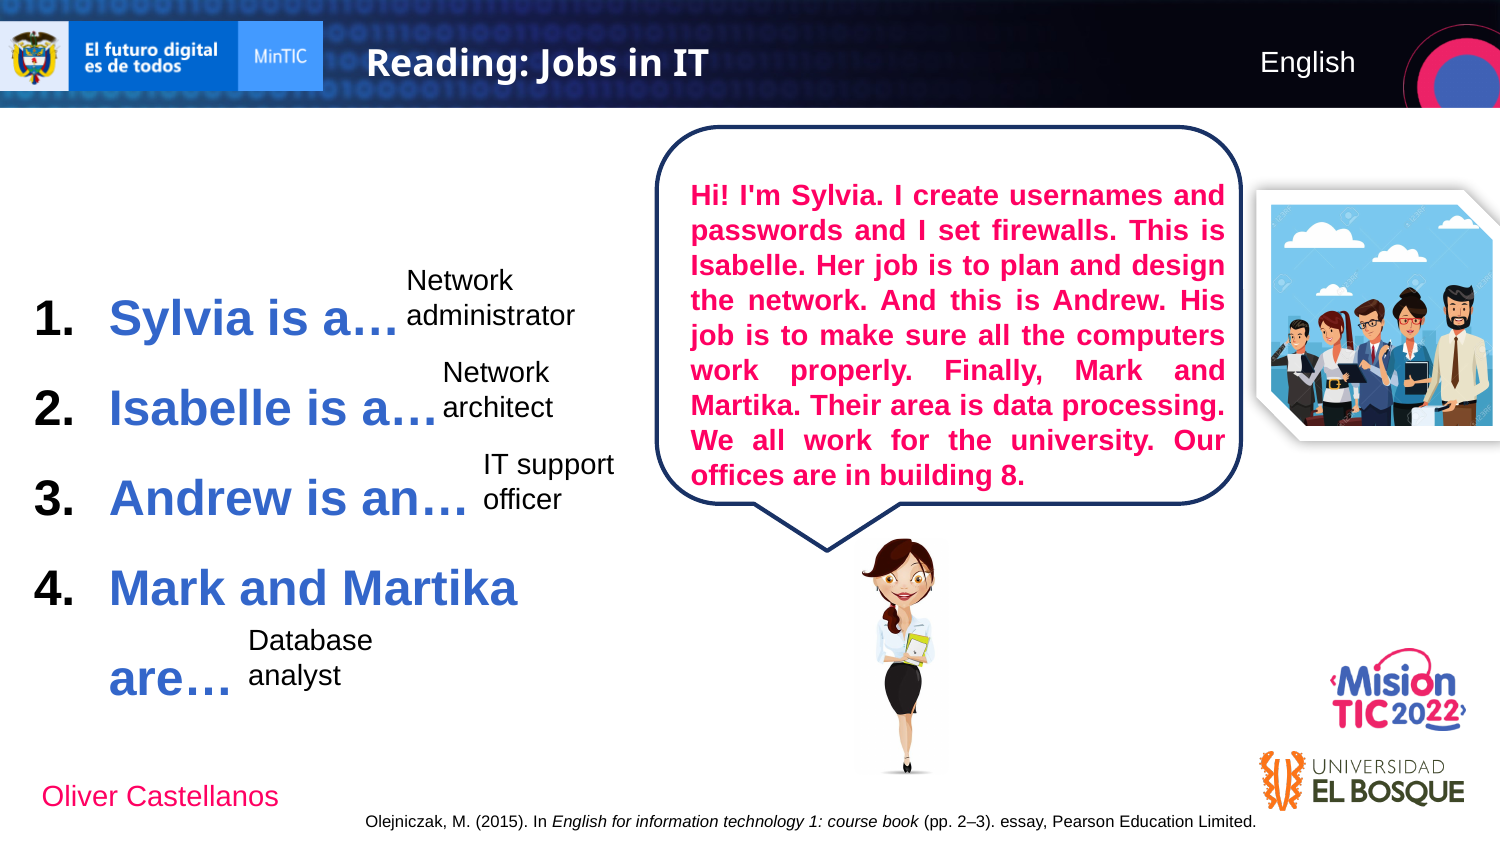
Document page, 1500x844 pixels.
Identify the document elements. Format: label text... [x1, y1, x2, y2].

picture [1263, 197, 1500, 434]
picture [854, 538, 950, 775]
text_box Network administrator [391, 254, 598, 339]
text_box Sylvia is a… Isabelle is a… Andrew is an… Mark and Martika are… [0, 240, 663, 347]
text_box [661, 124, 1237, 161]
picture [0, 0, 1500, 107]
text_box Database analyst [233, 613, 399, 699]
picture [1259, 751, 1464, 811]
title Reading: Jobs in IT [350, 12, 1194, 112]
picture [1404, 25, 1500, 107]
text_box IT support officer [468, 438, 634, 523]
text_box Network architect [427, 346, 634, 431]
text_box Hi! I'm Sylvia. I create usernames and passwords and I set firewalls. This is Isabelle. Her job is to plan and design the network. And this is Andrew. His job is to make sure all the computers work properly. Finally, Mark and Martika. Their area is data processing. We all work for the university. Our offices are in building 8. [656, 161, 1241, 572]
picture [1330, 648, 1466, 731]
text_box Olejniczak, M. (2015). In English for information technology 1: course book (pp. 2–3). essay, Pearson Education Limited. [350, 803, 1408, 844]
